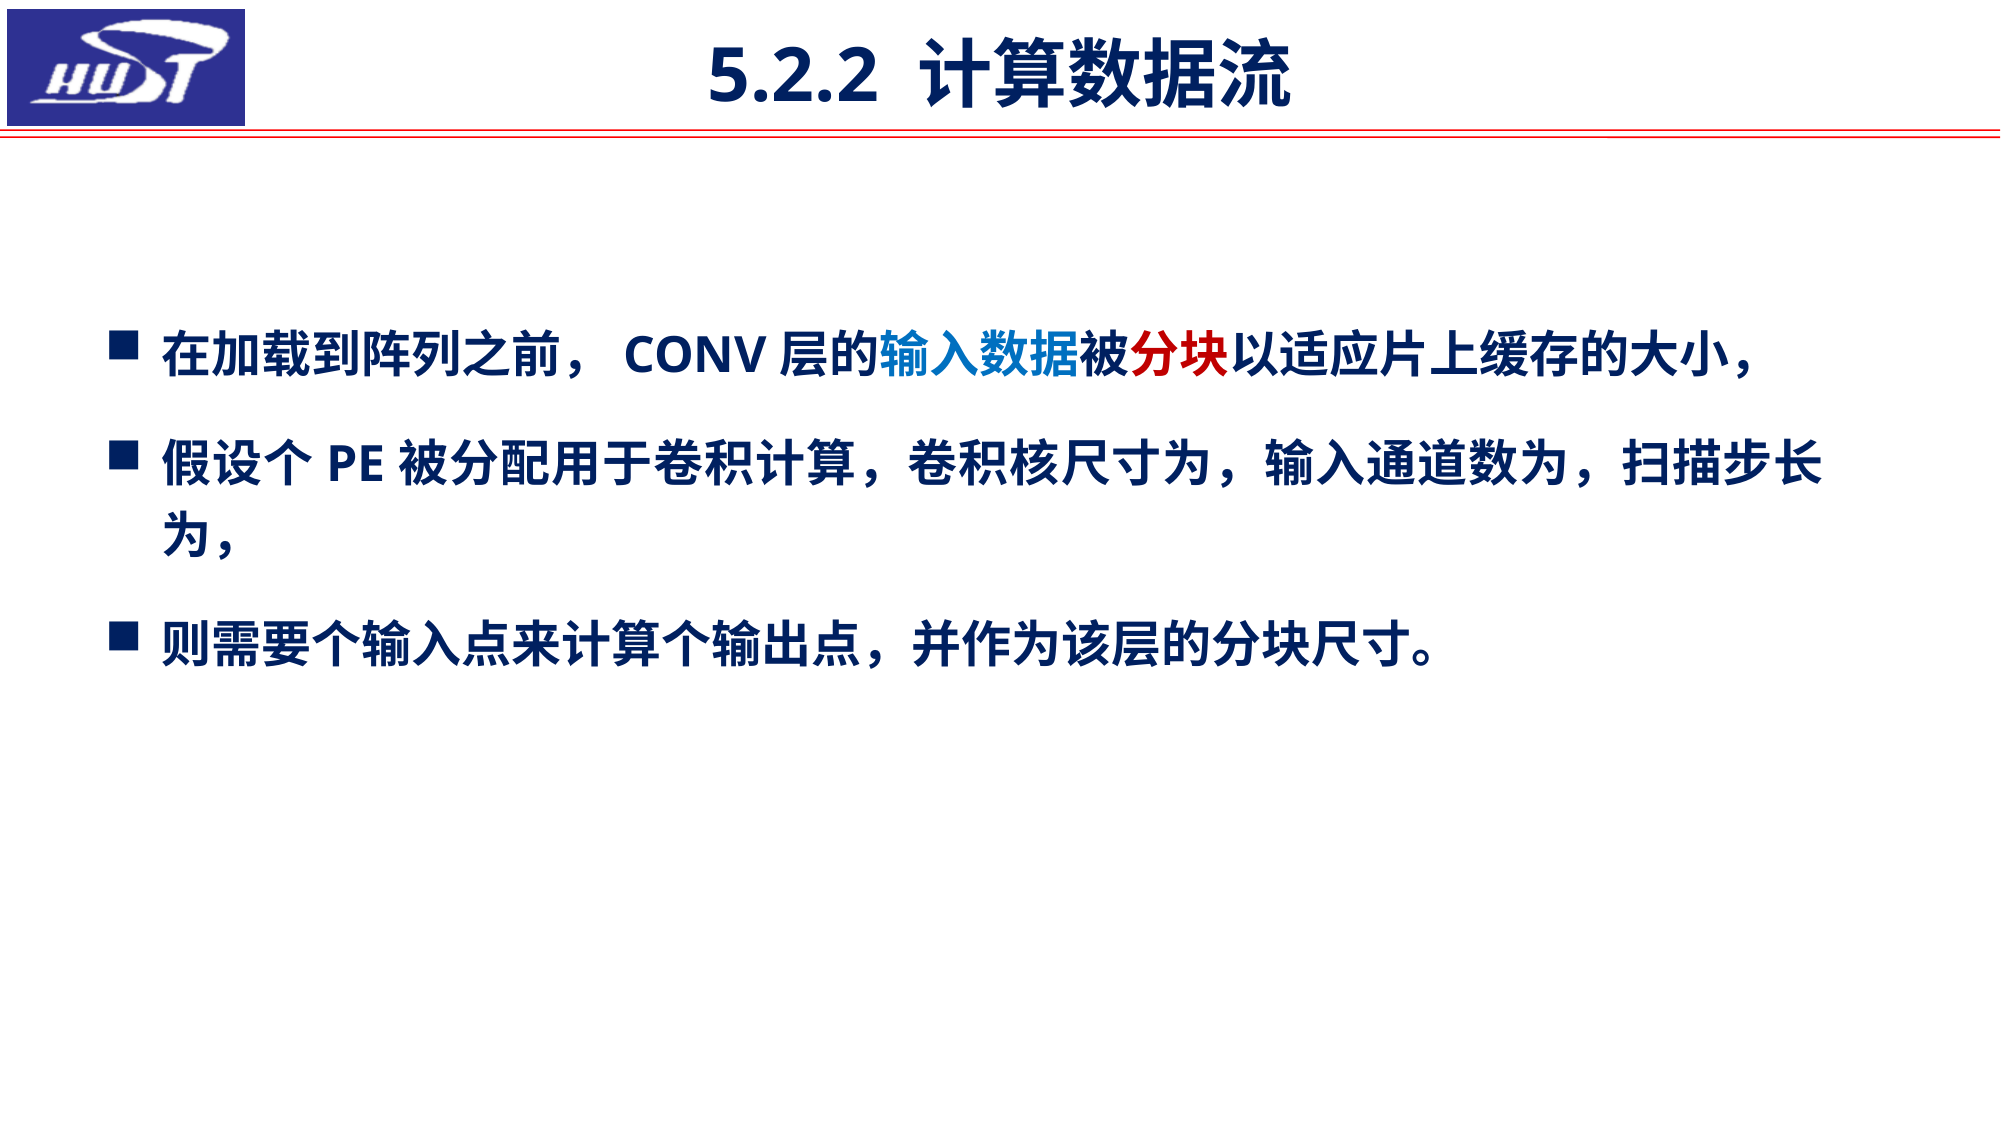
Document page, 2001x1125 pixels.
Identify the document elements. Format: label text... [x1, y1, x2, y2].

text_box 5.2.2 计算数据流 [0, 19, 2000, 124]
picture [7, 9, 245, 19]
